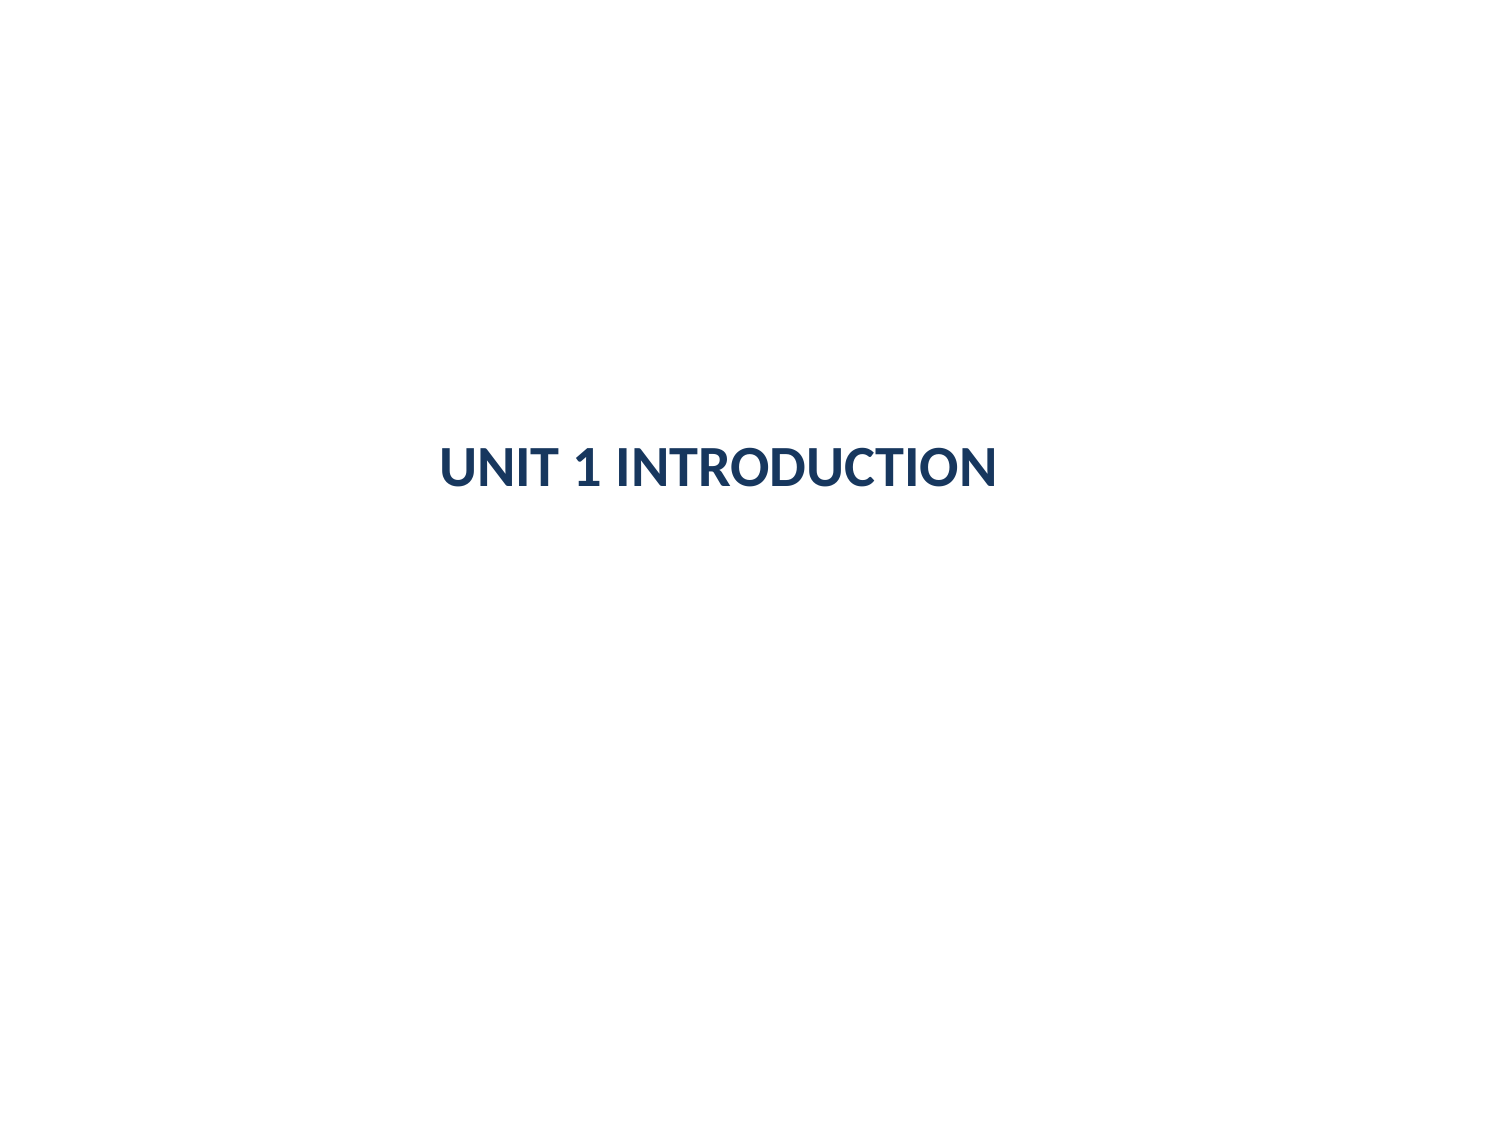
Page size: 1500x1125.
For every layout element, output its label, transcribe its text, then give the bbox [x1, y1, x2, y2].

title UNIT 1 INTRODUCTION [87, 87, 1363, 909]
